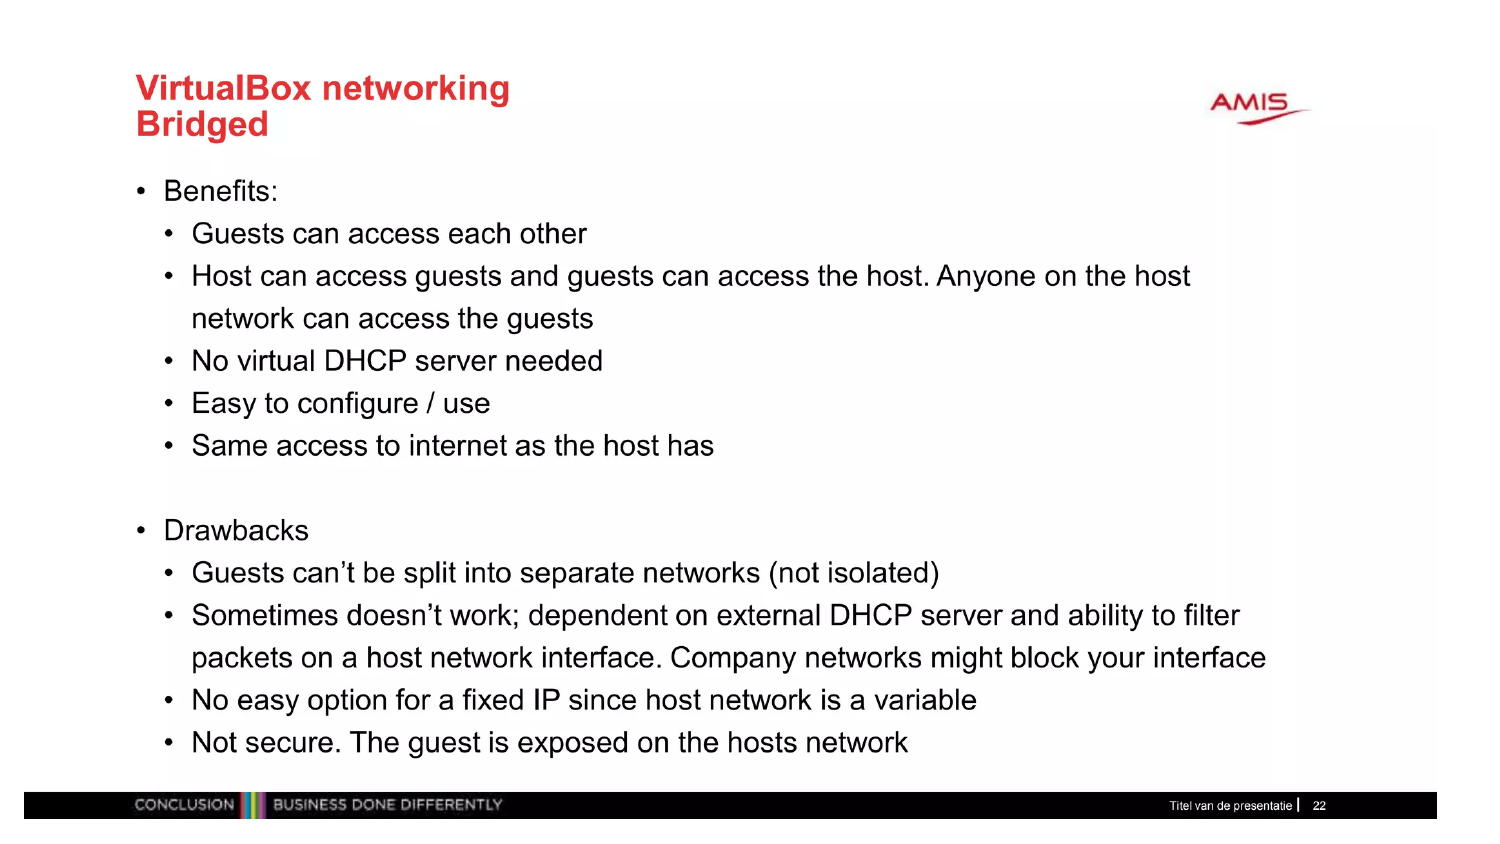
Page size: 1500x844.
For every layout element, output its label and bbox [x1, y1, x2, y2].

picture [24, 24, 1437, 819]
